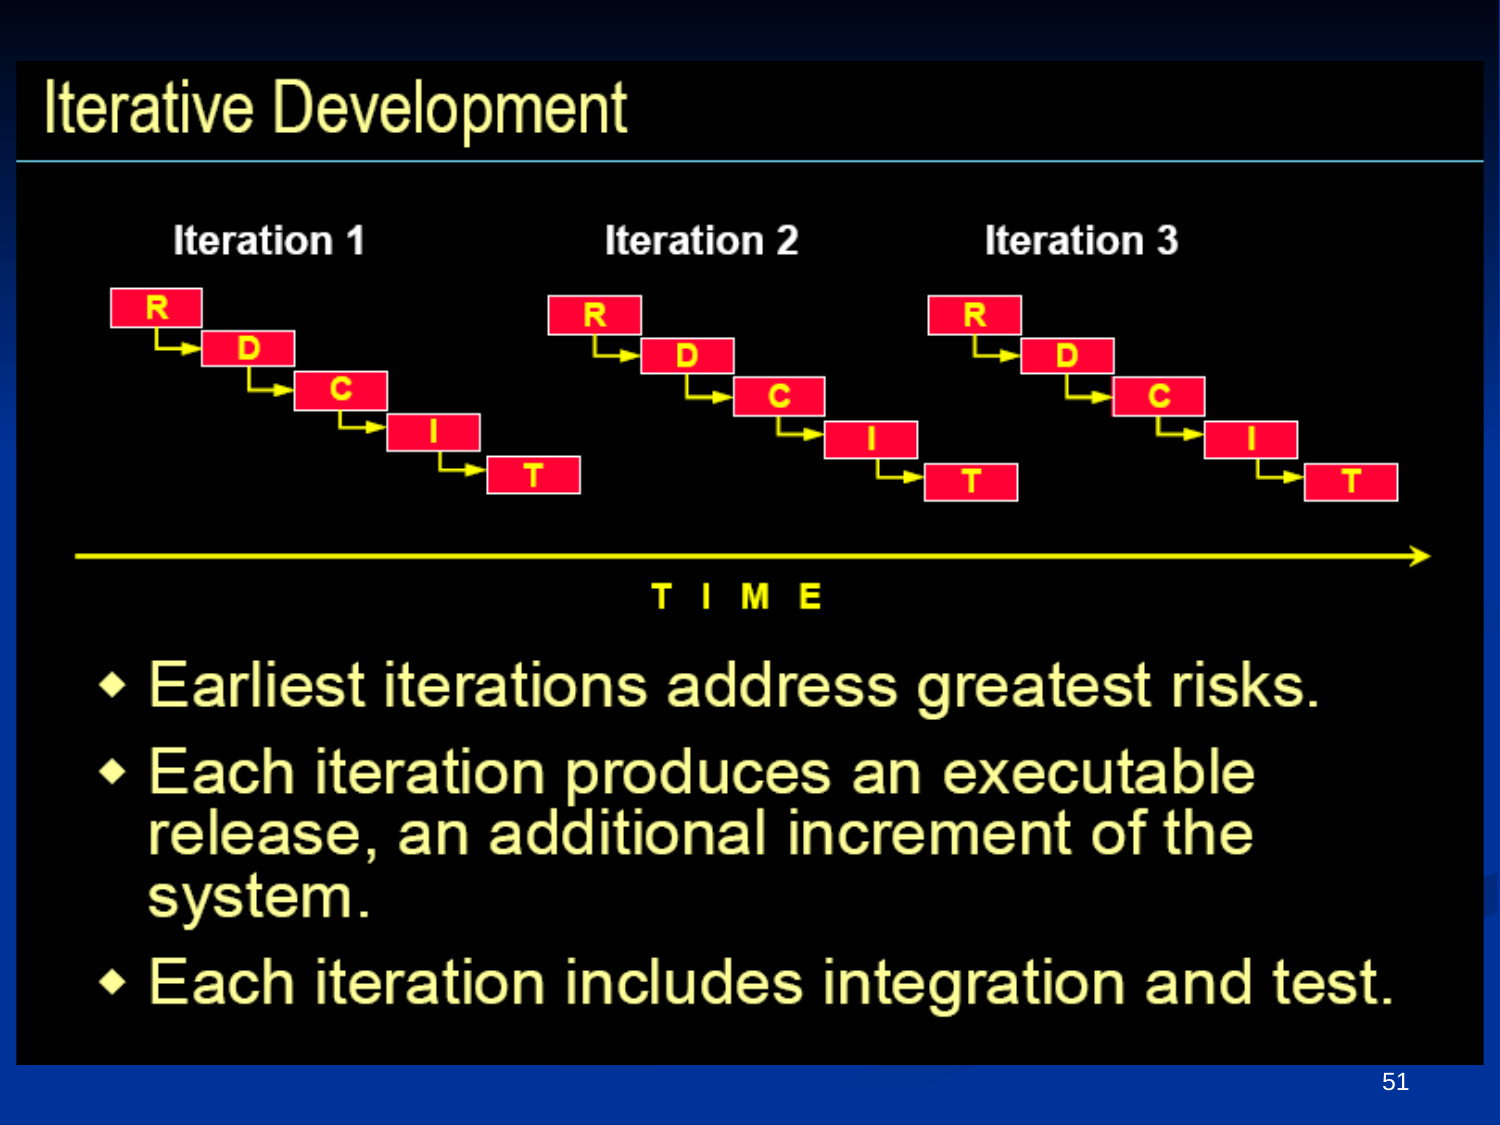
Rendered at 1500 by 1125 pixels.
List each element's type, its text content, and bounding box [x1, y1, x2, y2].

slide_number 51 [1074, 1072, 1426, 1104]
picture [16, 60, 1484, 1066]
